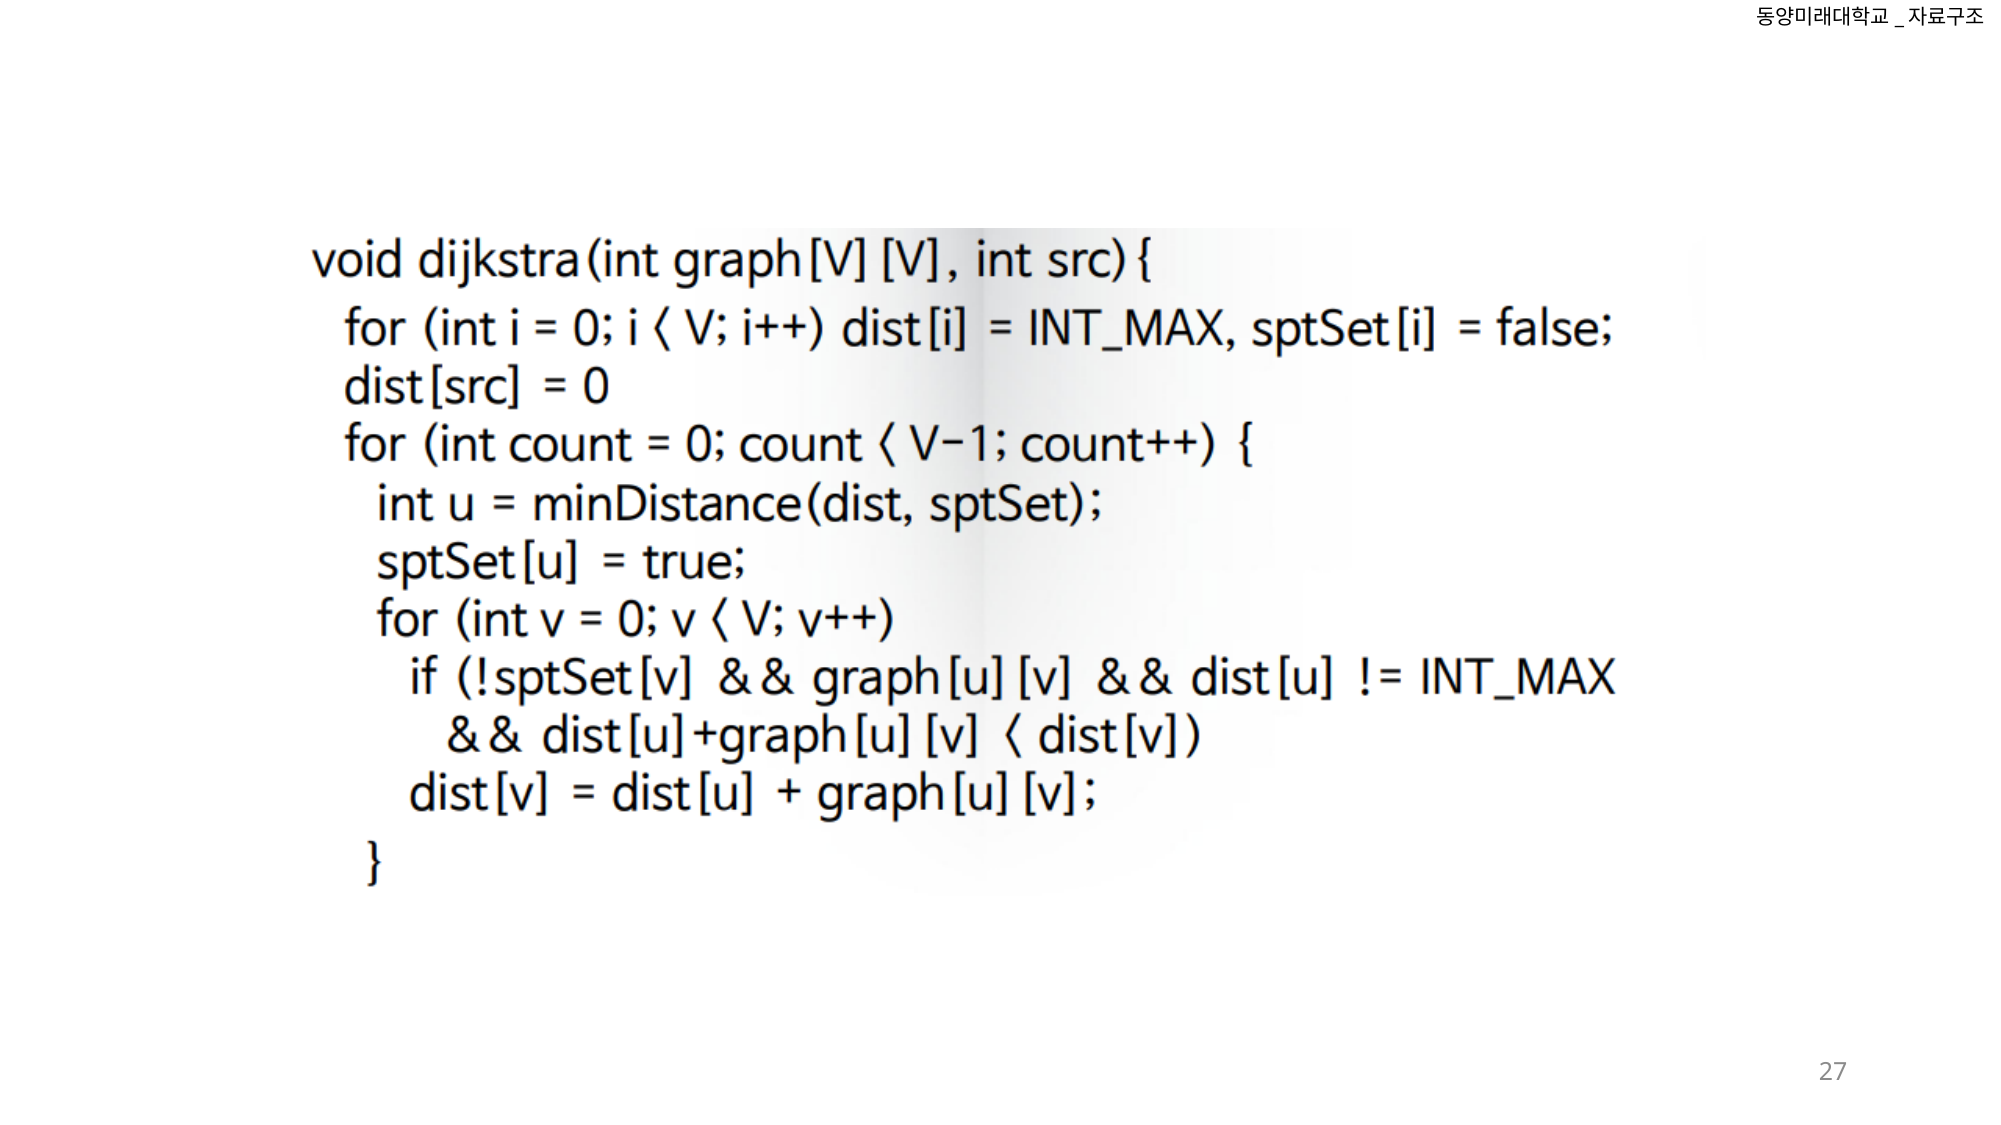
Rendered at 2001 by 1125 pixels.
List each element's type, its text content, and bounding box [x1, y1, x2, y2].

picture [294, 228, 1706, 897]
text_box 동양미래대학교_자료구조 [1474, 0, 2000, 120]
slide_number 27 [1412, 1042, 1863, 1103]
